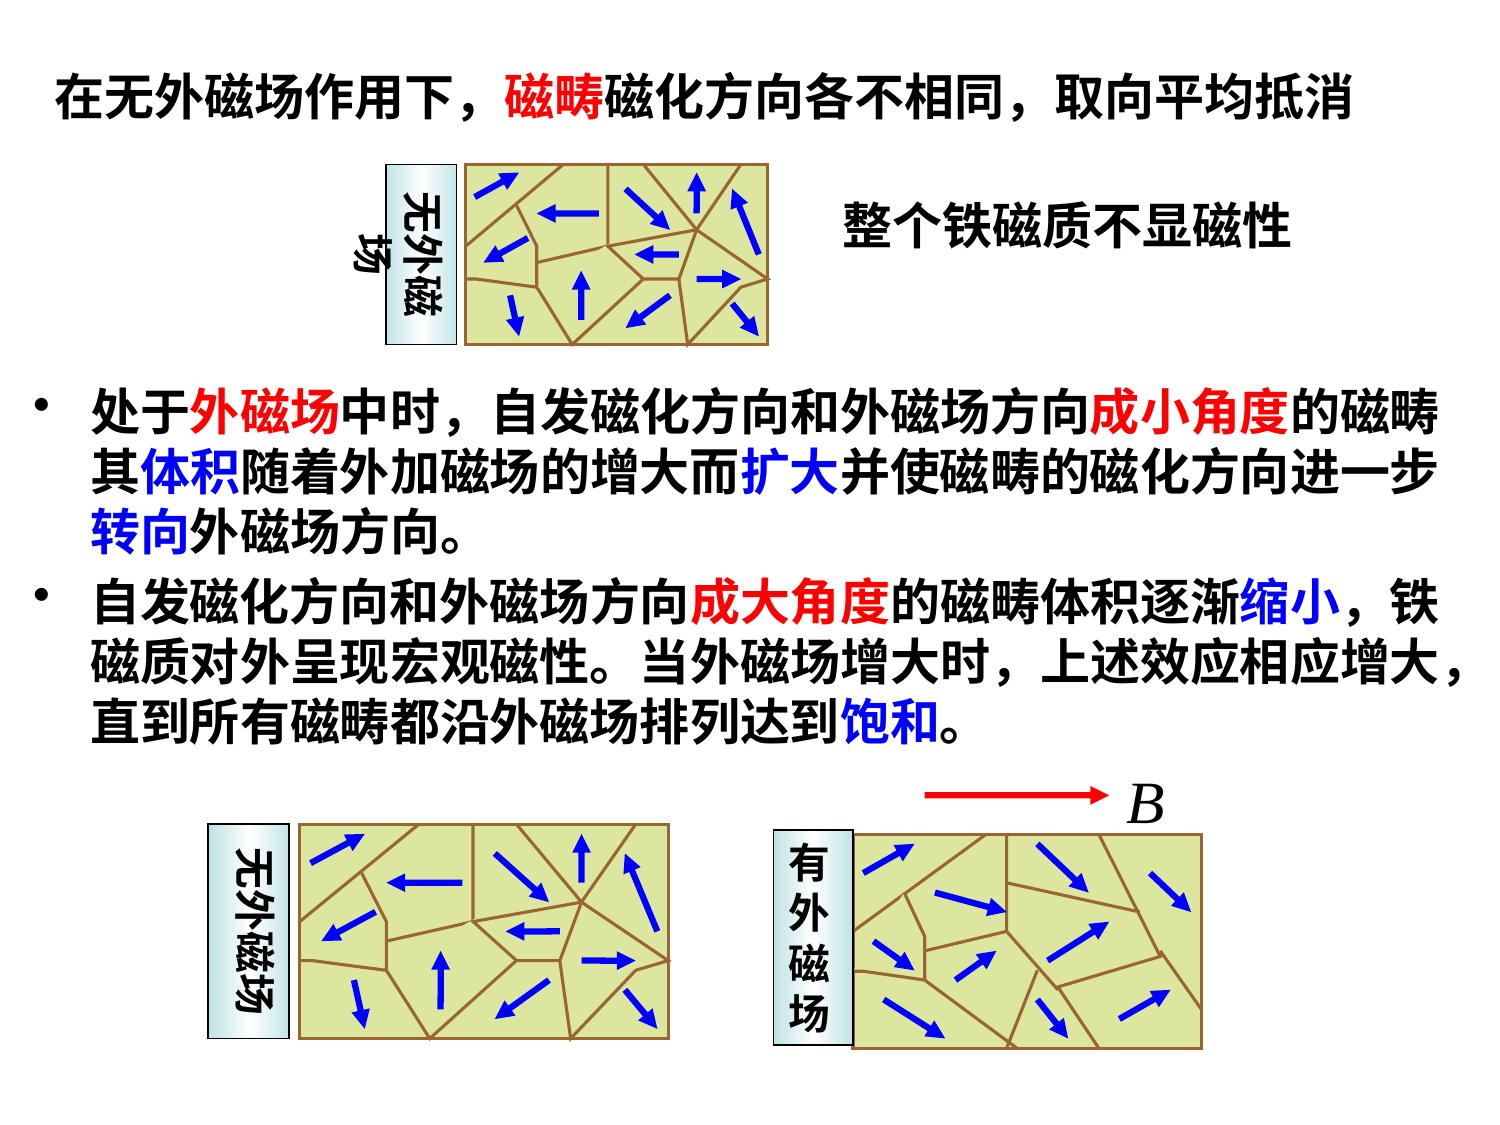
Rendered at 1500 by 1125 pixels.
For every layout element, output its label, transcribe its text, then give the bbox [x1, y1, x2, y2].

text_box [385, 164, 768, 345]
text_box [773, 765, 1202, 1049]
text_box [207, 823, 669, 1039]
title 在无外磁场作用下，磁畴磁化方向各不相同，取向平均抵消 [39, 19, 1422, 173]
text_box 处于外磁场中时，自发磁化方向和外磁场方向成小角度的磁畴其体积随着外加磁场的增大而扩大并使磁畴的磁化方向进一步转向外磁场方向。 自发磁化方向和外磁场方向成大角度的磁畴体积逐渐缩小，铁磁质对外呈现宏观磁性。当外磁场增大时，上述效应相应增大，直到所有磁畴都沿外磁场排列达到饱和。 [19, 373, 1459, 716]
text_box 整个铁磁质不显磁性 [827, 186, 1348, 262]
